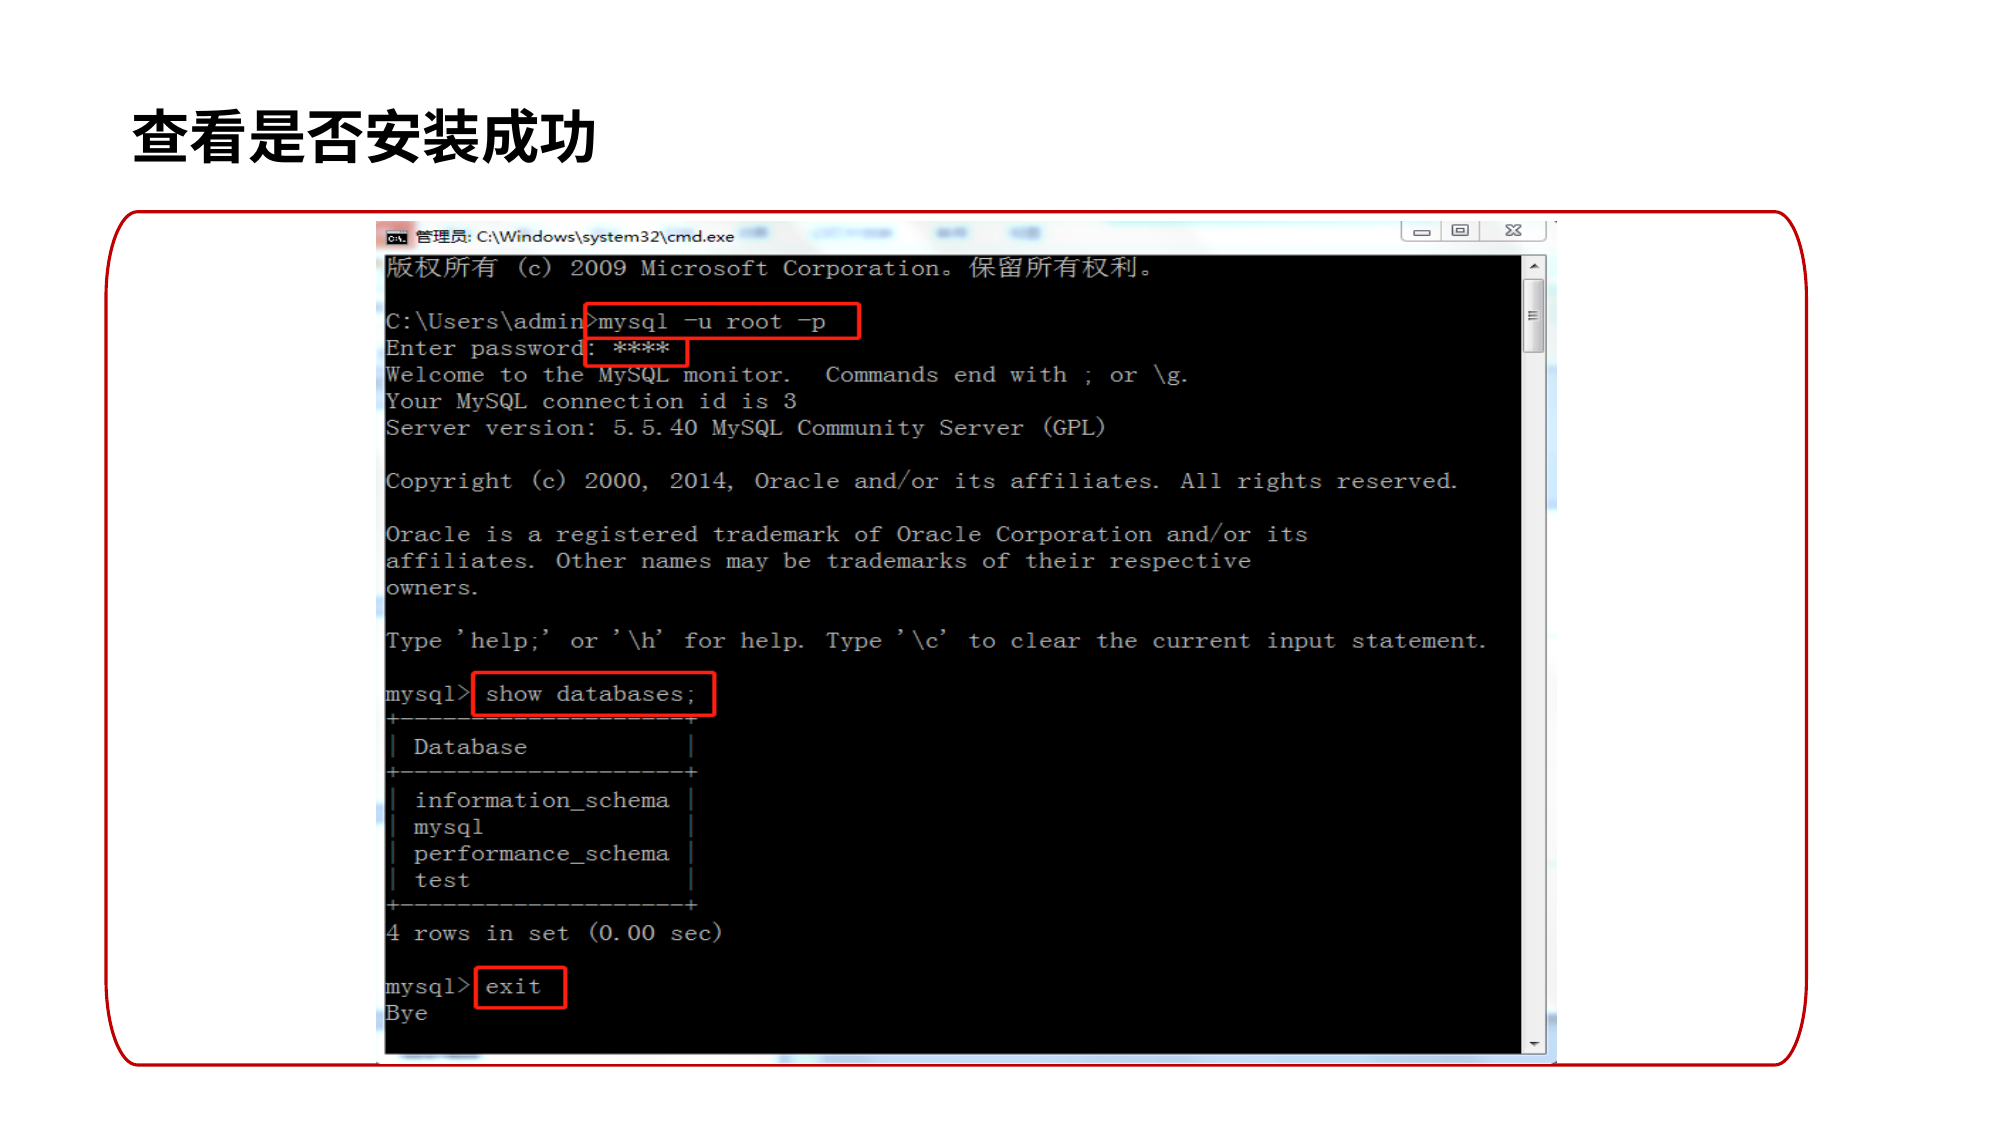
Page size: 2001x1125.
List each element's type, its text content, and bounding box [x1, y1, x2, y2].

text_box 查看是否安装成功 [109, 70, 1933, 200]
picture [376, 221, 1557, 1064]
text_box [104, 210, 1808, 1067]
